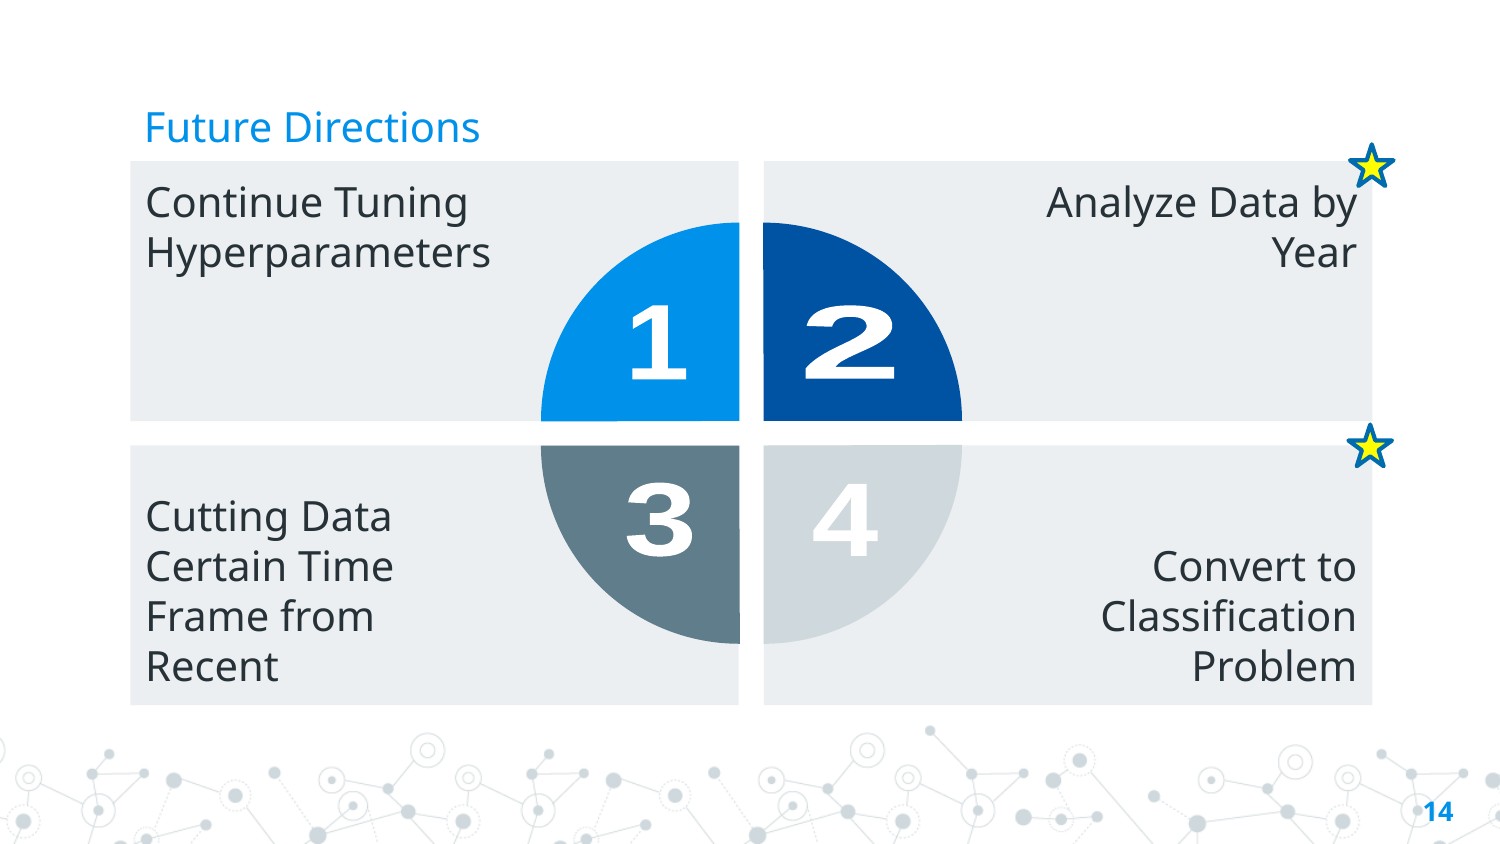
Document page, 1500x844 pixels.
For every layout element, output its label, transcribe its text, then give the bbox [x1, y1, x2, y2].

text_box [540, 445, 740, 644]
text_box [1346, 422, 1394, 468]
text_box [1348, 142, 1396, 188]
slide_number 14 [1378, 779, 1469, 844]
text_box Convert to Classification Problem [763, 445, 1373, 706]
title Future Directions [128, 50, 1372, 166]
text_box [763, 222, 963, 421]
text_box Cutting Data Certain Time Frame from Recent [130, 445, 739, 706]
picture [0, 0, 1500, 844]
text_box Continue Tuning Hyperparameters [130, 161, 739, 422]
text_box [541, 222, 740, 422]
text_box Analyze Data by Year [763, 161, 1373, 422]
text_box [763, 444, 962, 644]
